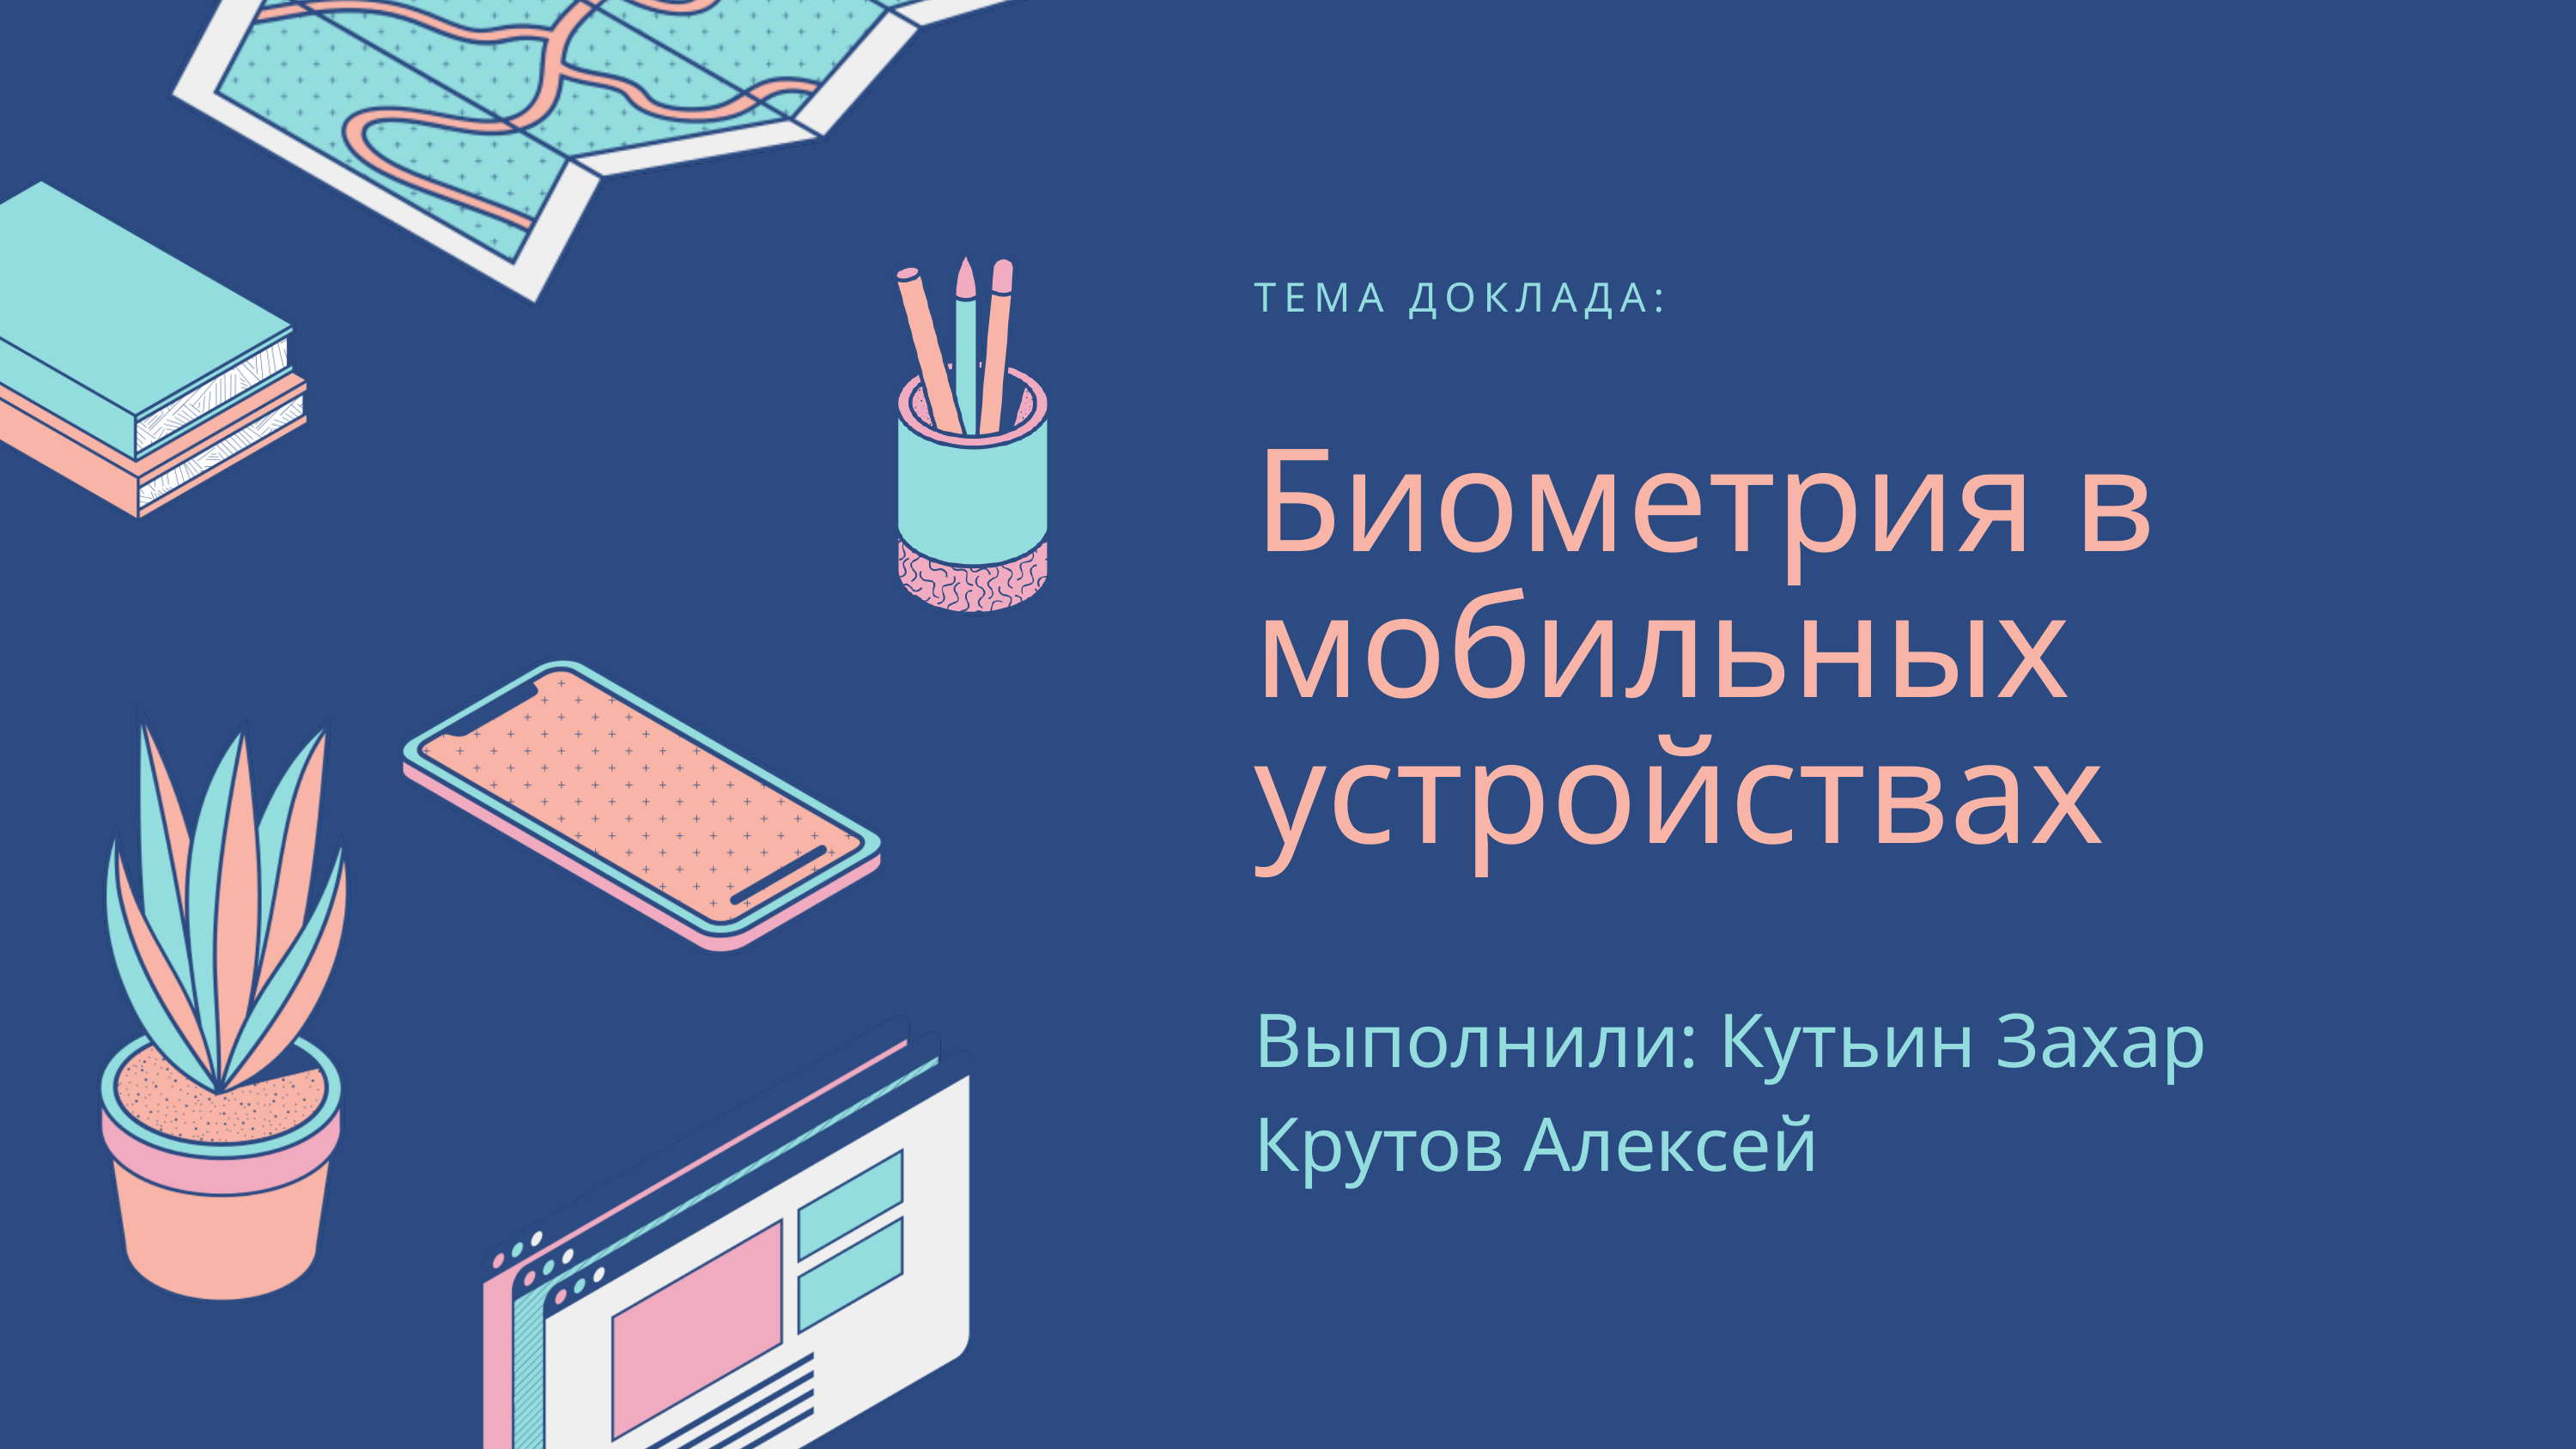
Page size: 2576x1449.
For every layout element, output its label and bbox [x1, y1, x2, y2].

picture [480, 1013, 973, 1449]
picture [88, 704, 355, 1304]
text_box [1254, 275, 2412, 1174]
picture [398, 656, 887, 956]
picture [0, 0, 1119, 617]
